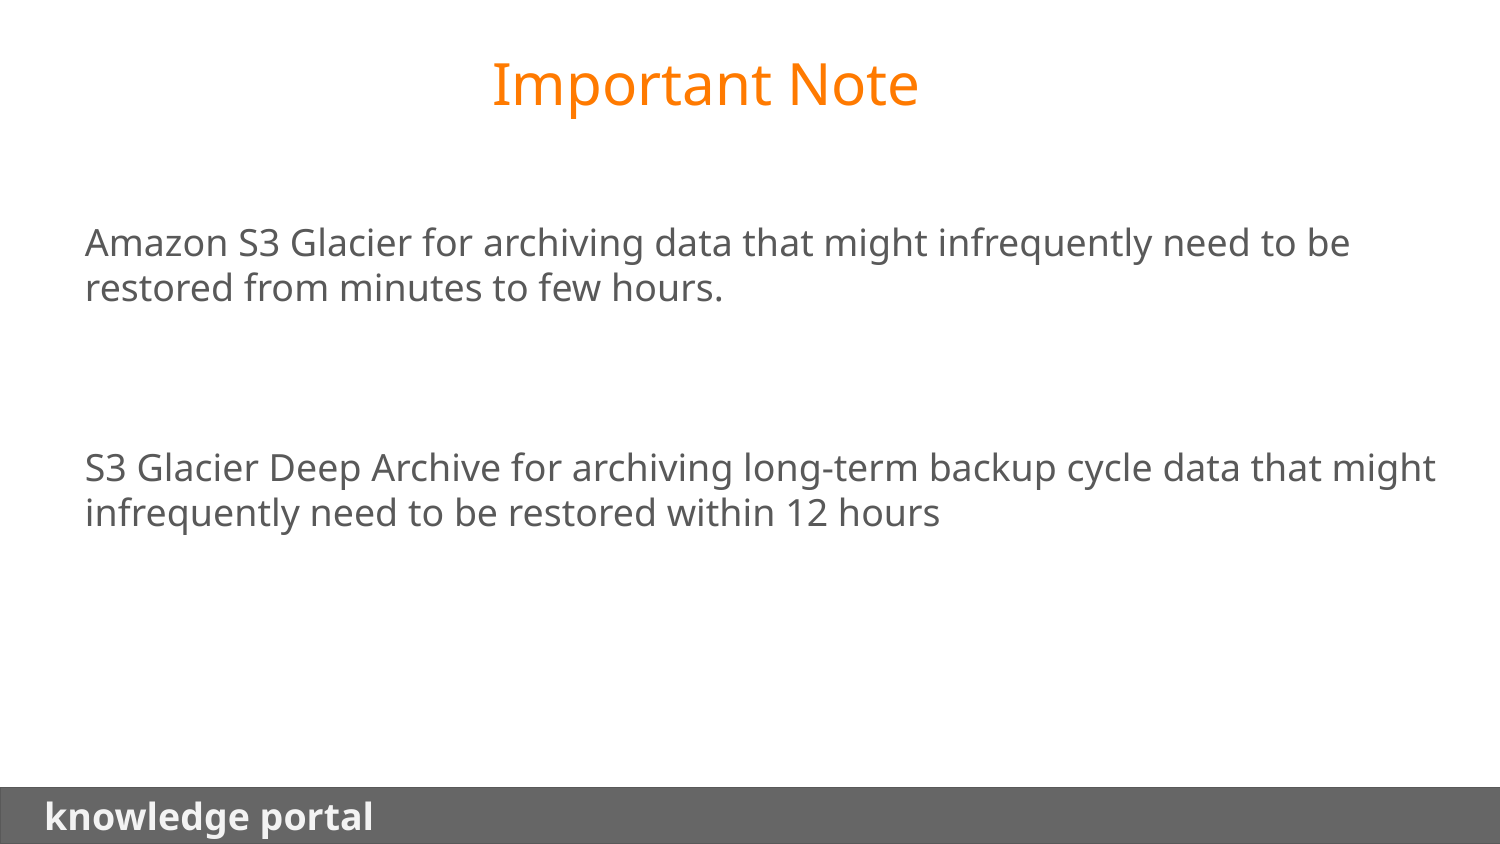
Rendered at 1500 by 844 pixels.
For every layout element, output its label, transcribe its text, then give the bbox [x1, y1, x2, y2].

text_box knowledge portal [0, 787, 1500, 844]
subtitle Important Note [0, 32, 1413, 163]
text_box Amazon S3 Glacier for archiving data that might infrequently need to be restored from minutes to few hours. S3 Glacier Deep Archive for archiving long-term backup cycle data that might infrequently need to be restored within 12 hours [69, 203, 1460, 334]
